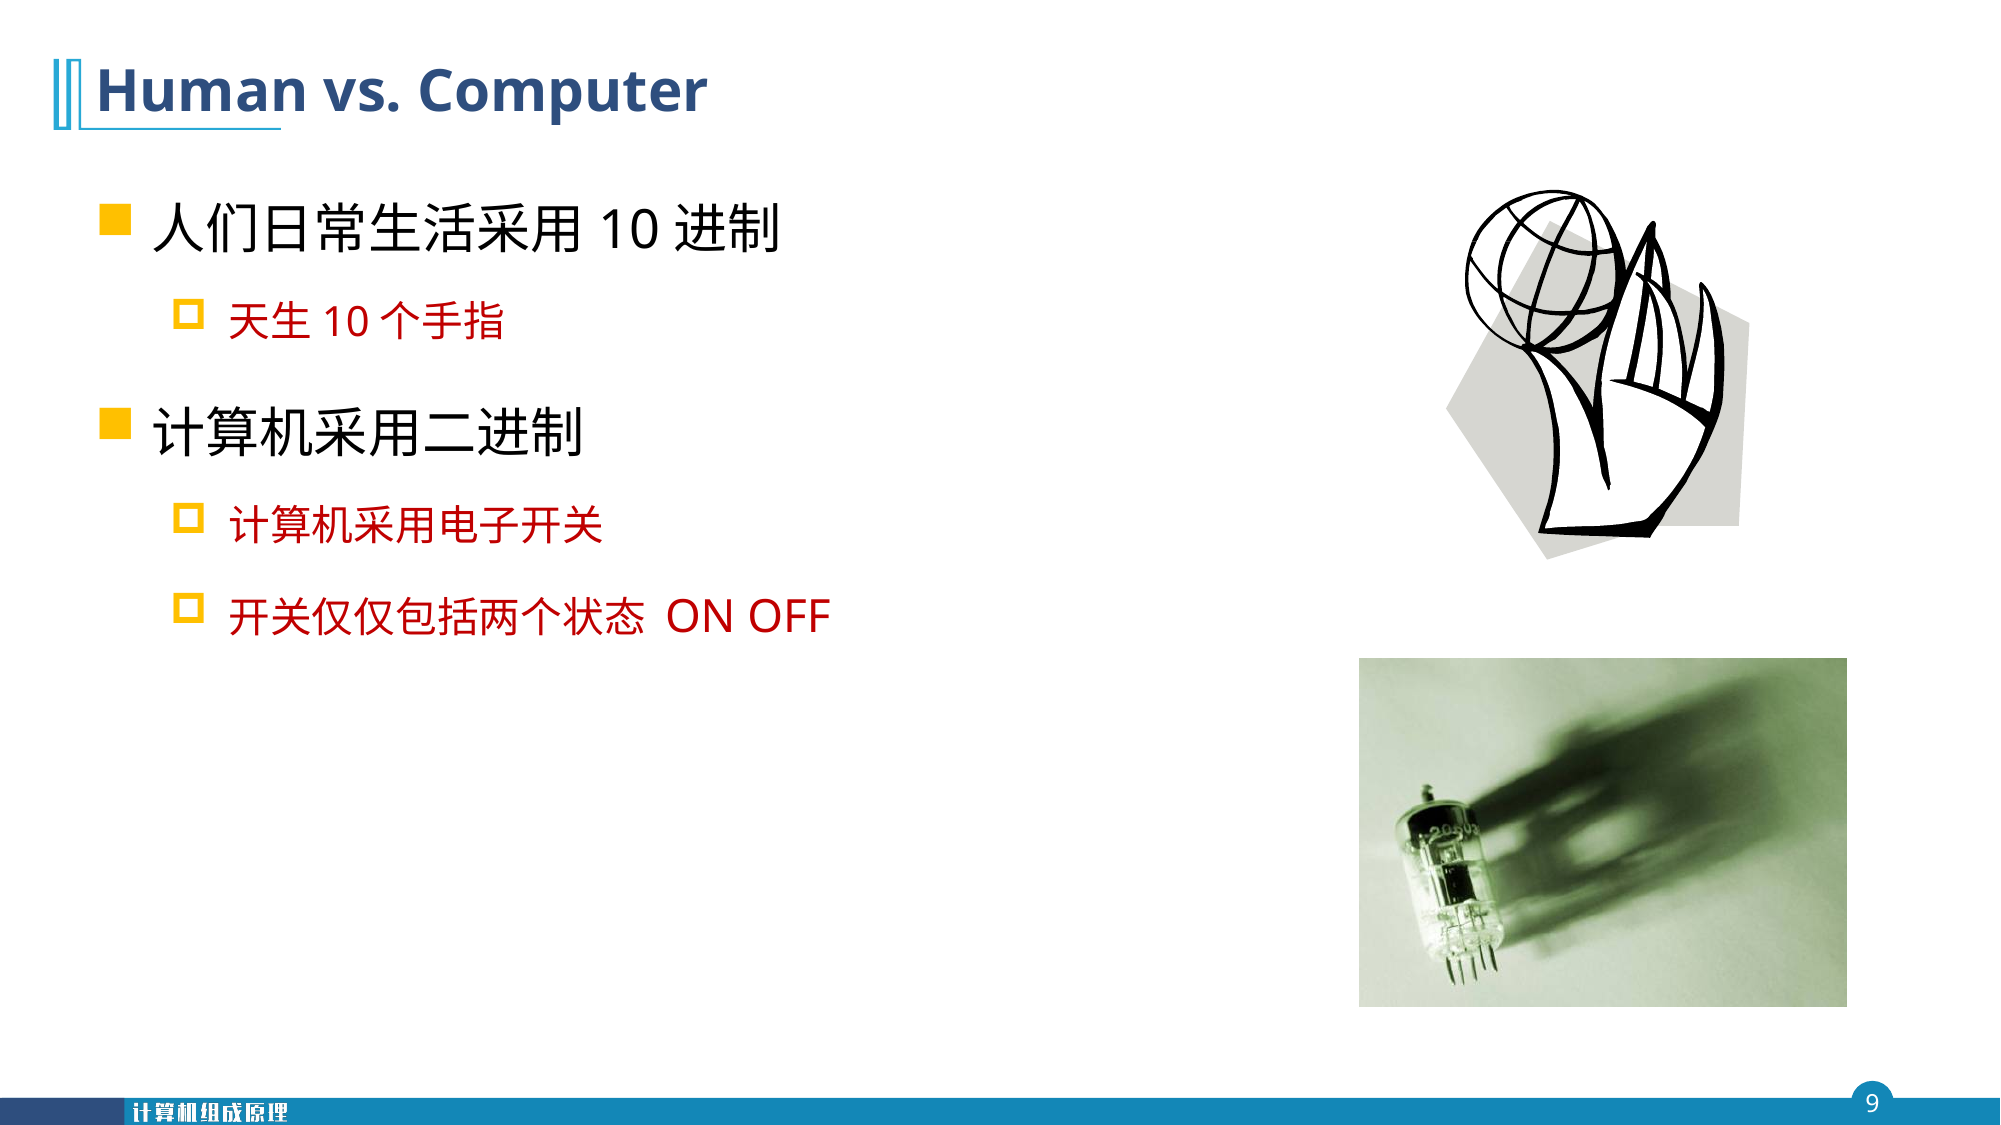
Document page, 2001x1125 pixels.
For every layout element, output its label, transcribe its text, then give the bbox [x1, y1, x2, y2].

title Human vs. Computer [80, 42, 1805, 144]
picture [1445, 189, 1750, 560]
picture [1358, 658, 1847, 1007]
list 人们日常生活采用10进制 天生10个手指 计算机采用二进制 计算机采用电子开关 开关仅仅包括两个状态 ON OFF [80, 154, 1805, 1080]
